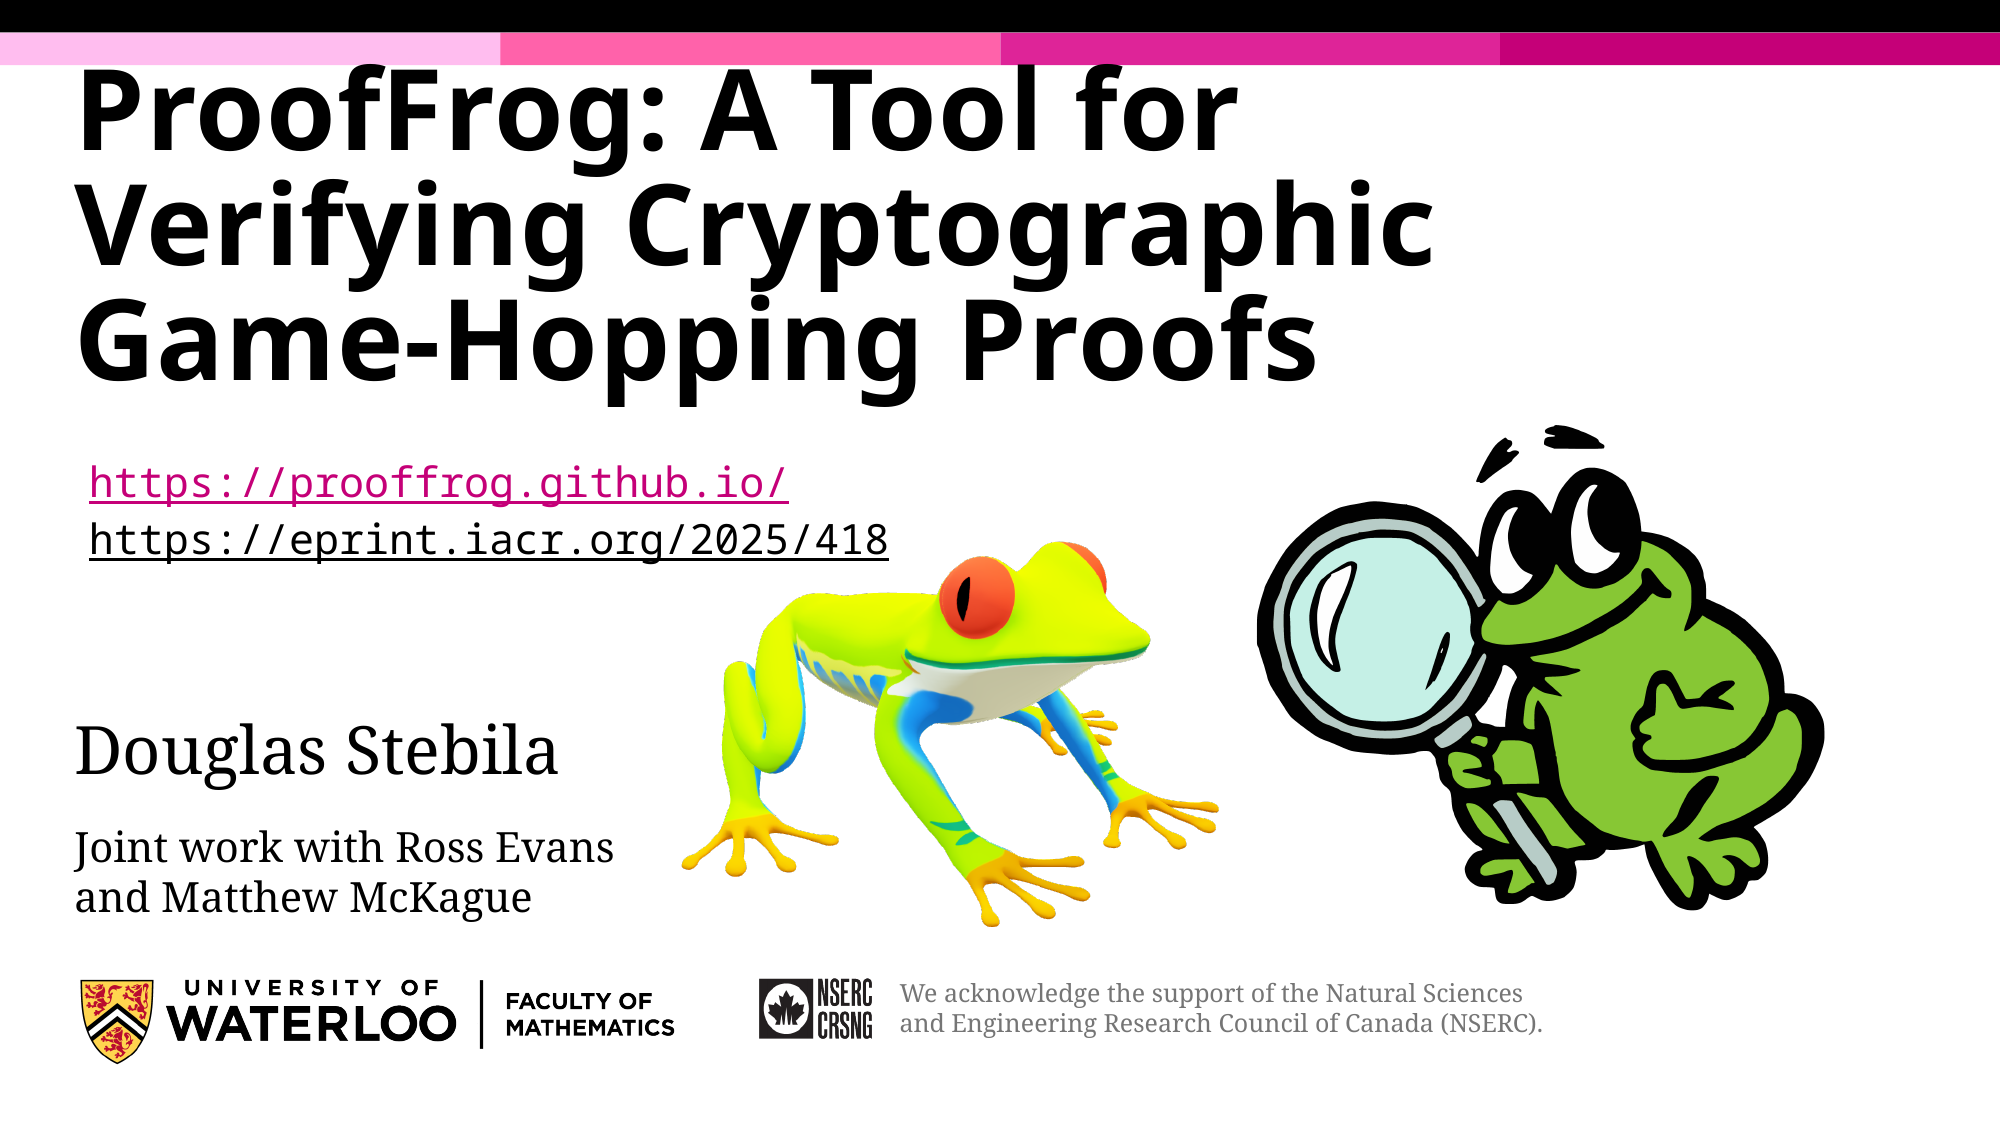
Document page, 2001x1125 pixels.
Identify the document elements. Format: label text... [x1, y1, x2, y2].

picture [657, 399, 1228, 933]
picture [1249, 416, 1832, 919]
subtitle Douglas Stebila Joint work with Ross Evans and Matthew McKague [74, 699, 975, 957]
picture [0, 918, 754, 1125]
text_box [759, 970, 1561, 1047]
title ProofFrog: A Tool for Verifying Cryptographic Game-Hopping Proofs [74, 168, 1686, 411]
text_box https://prooffrog.github.io/ https://eprint.iacr.org/2025/418 [74, 448, 1075, 578]
